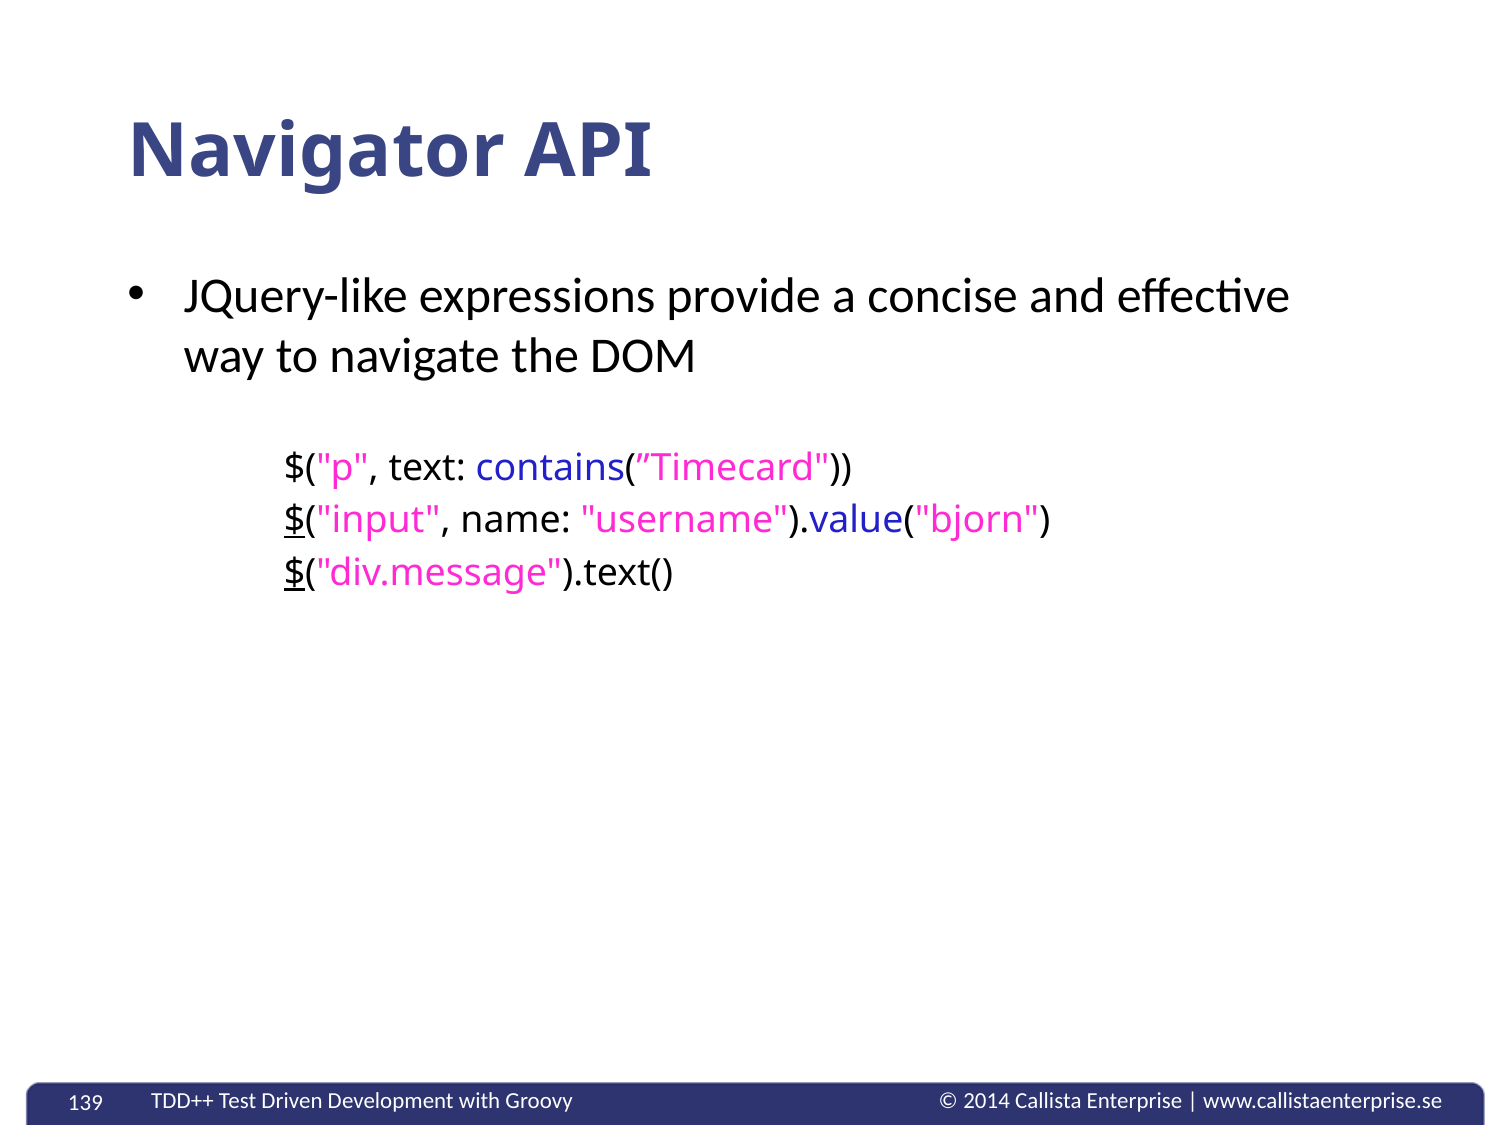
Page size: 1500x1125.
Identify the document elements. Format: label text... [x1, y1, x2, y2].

list JQuery-like expressions provide a concise and effective way to navigate the DOM $("p", text: contains(”Timecard")) $("input", name: "username").value("bjorn") $("div.message").text() [112, 255, 1380, 1024]
title Navigator API [112, 93, 1388, 219]
picture [0, 0, 1500, 1125]
